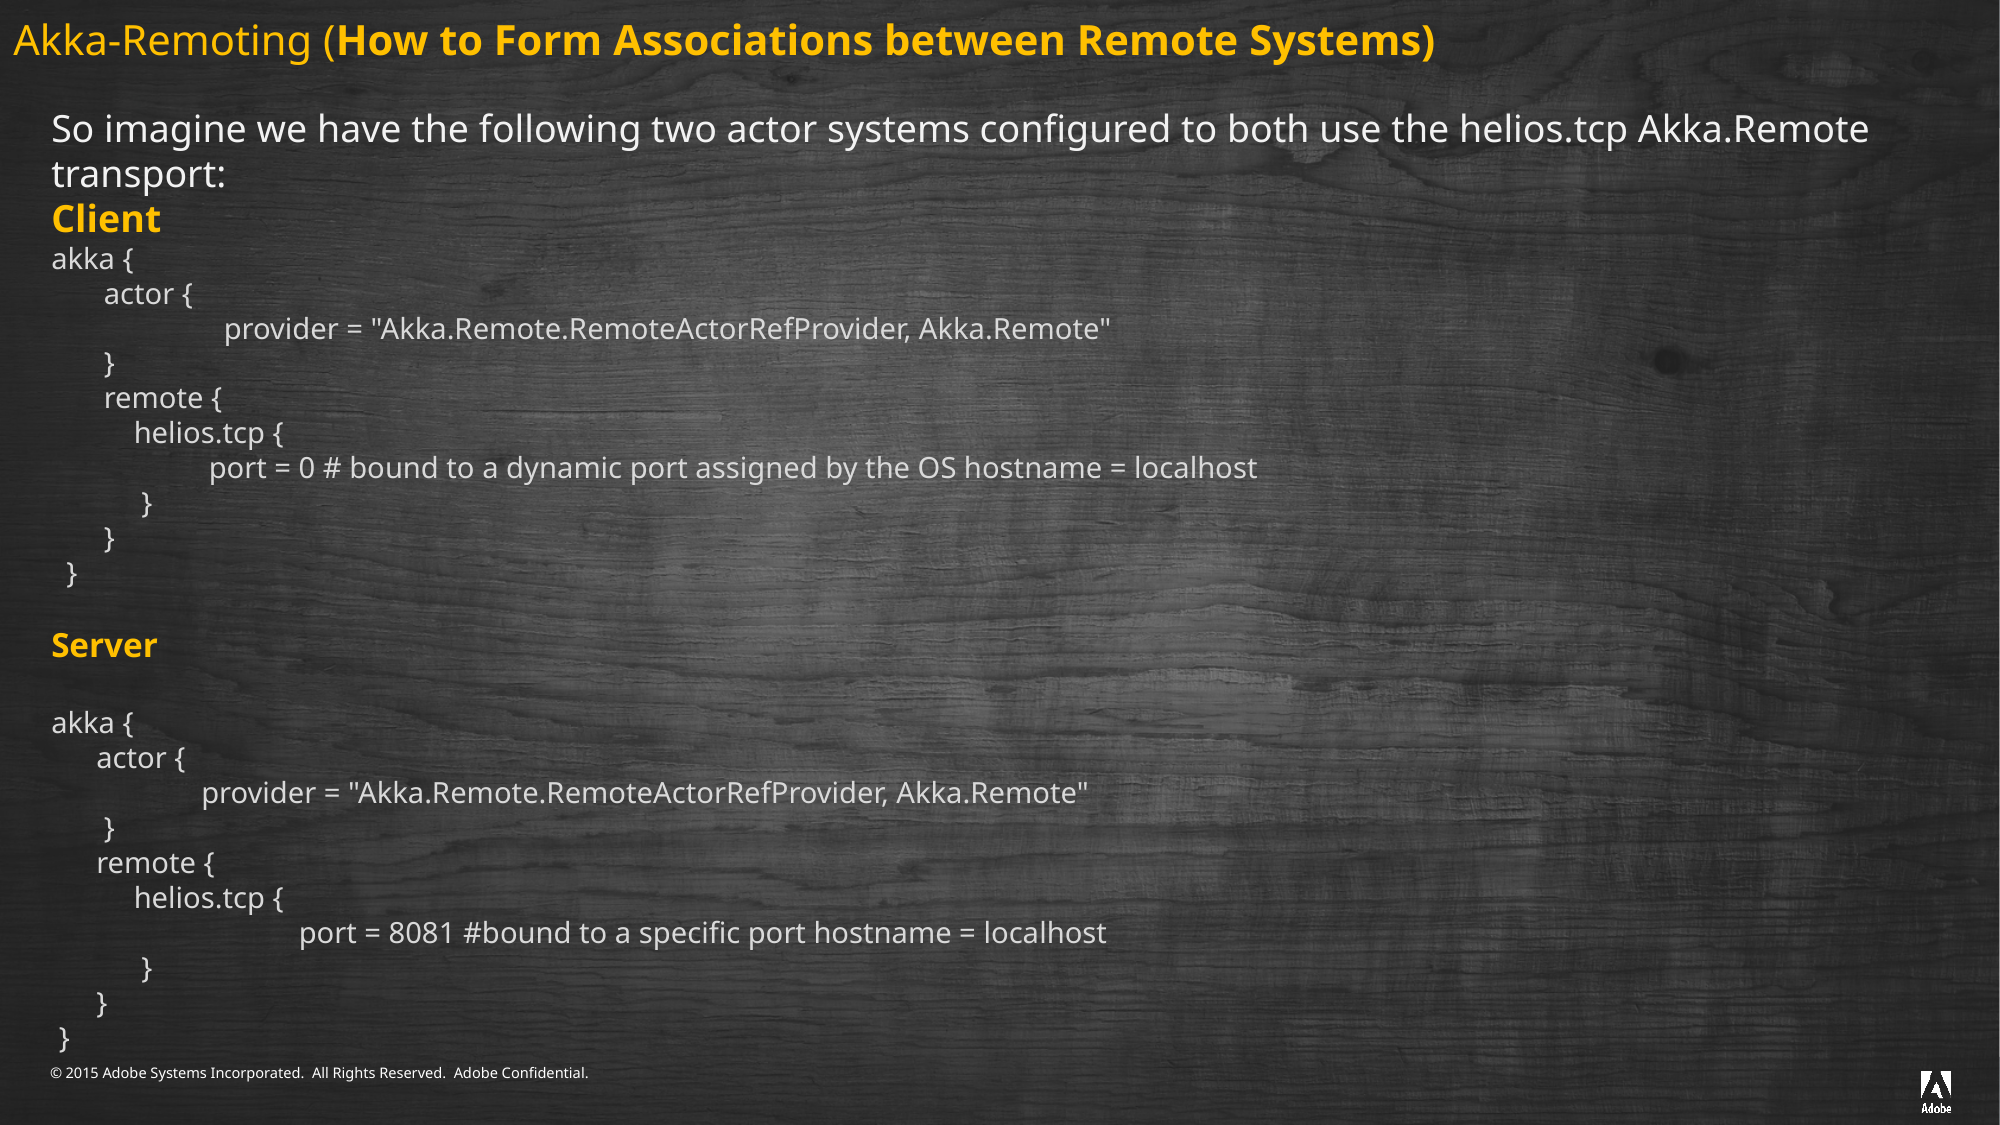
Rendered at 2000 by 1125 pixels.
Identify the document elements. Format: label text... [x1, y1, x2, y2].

text_box So imagine we have the following two actor systems configured to both use the helios.tcp Akka.Remote transport: Client akka { actor { provider = "Akka.Remote.RemoteActorRefProvider, Akka.Remote" } remote { helios.tcp { port = 0 # bound to a dynamic port assigned by the OS hostname = localhost } } } Server akka { actor { provider = "Akka.Remote.RemoteActorRefProvider, Akka.Remote" } remote { helios.tcp { port = 8081 #bound to a specific port hostname = localhost } } } [36, 97, 1963, 1062]
title Akka-Remoting (How to Form Associations between Remote Systems) [0, 30, 2000, 98]
picture [1921, 1071, 1951, 1113]
